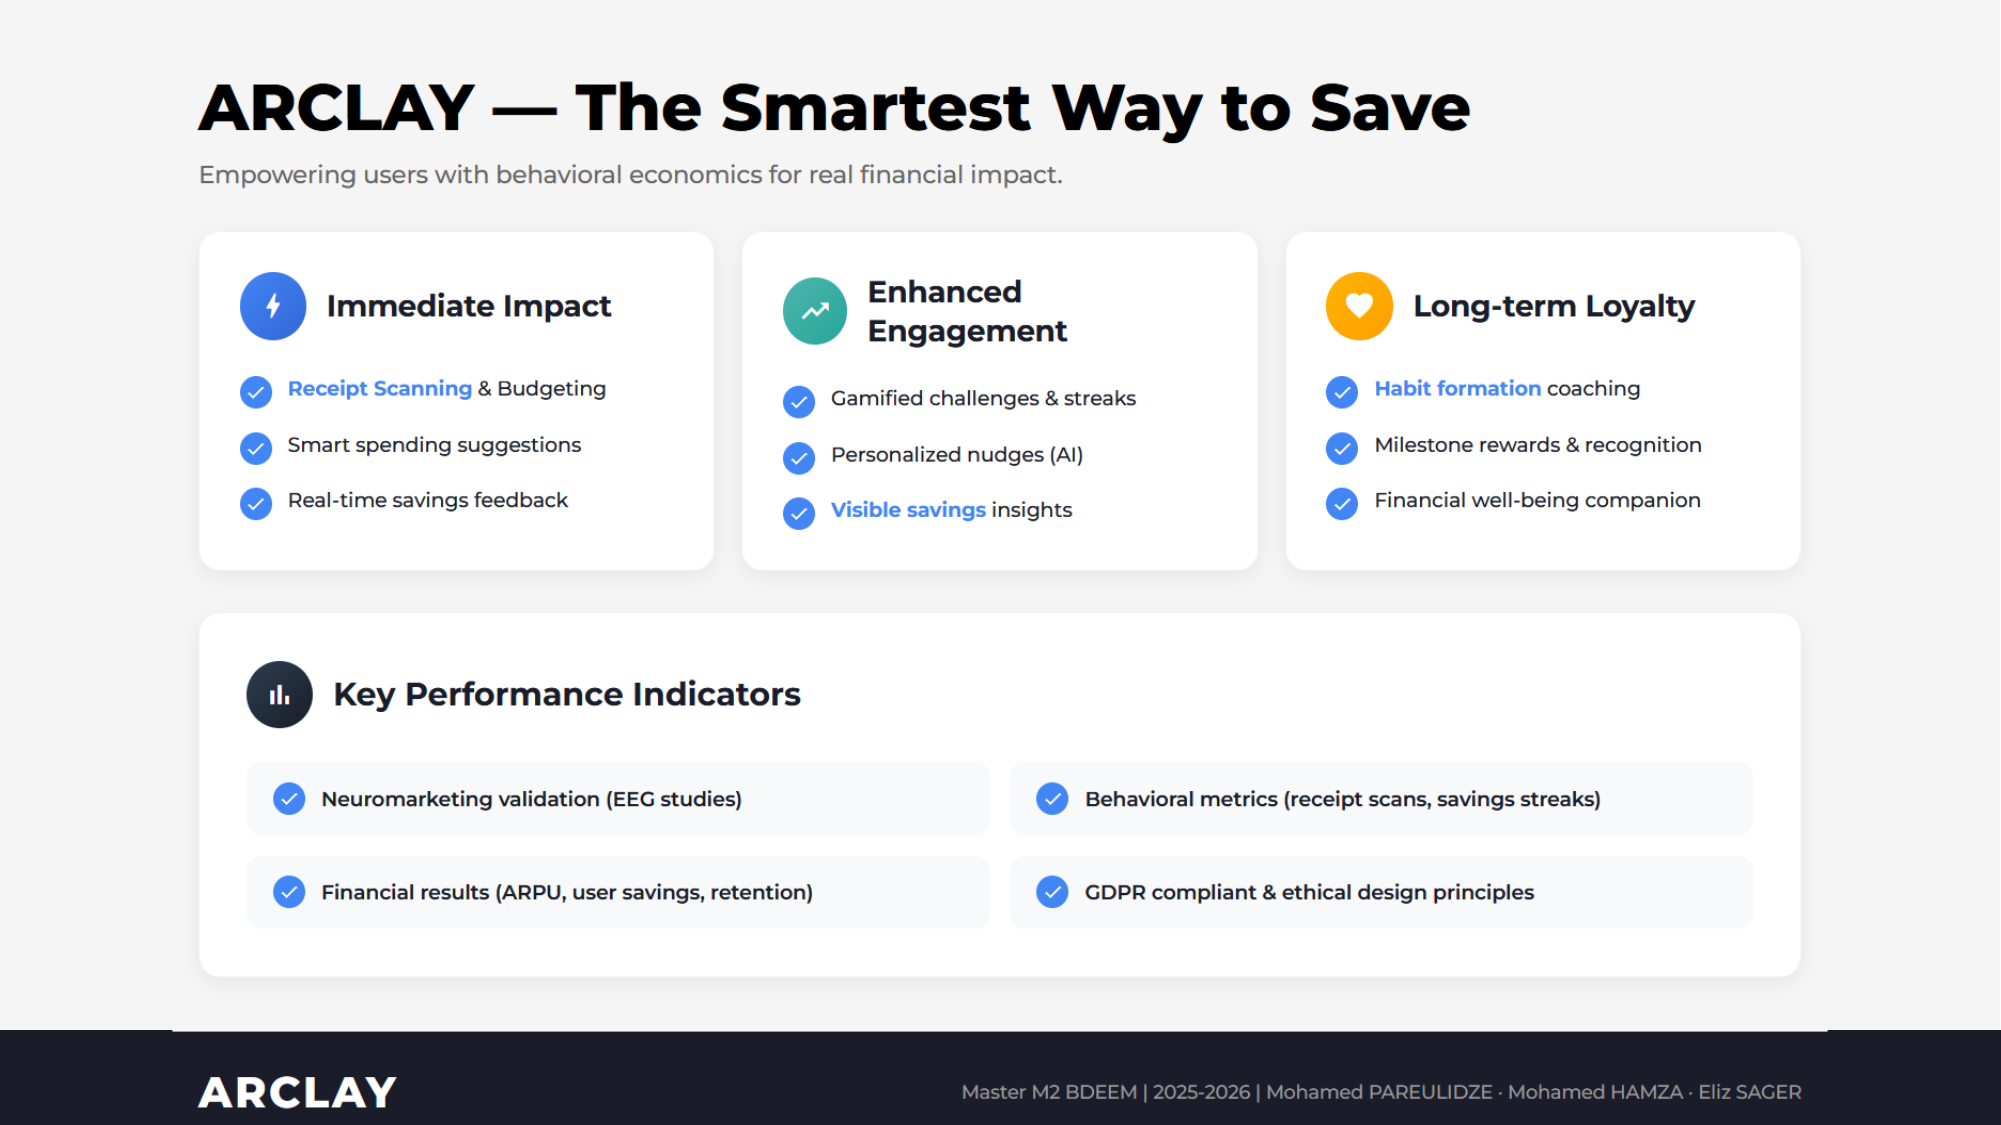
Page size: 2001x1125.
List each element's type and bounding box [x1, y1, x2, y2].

text_box [0, 0, 2000, 1125]
